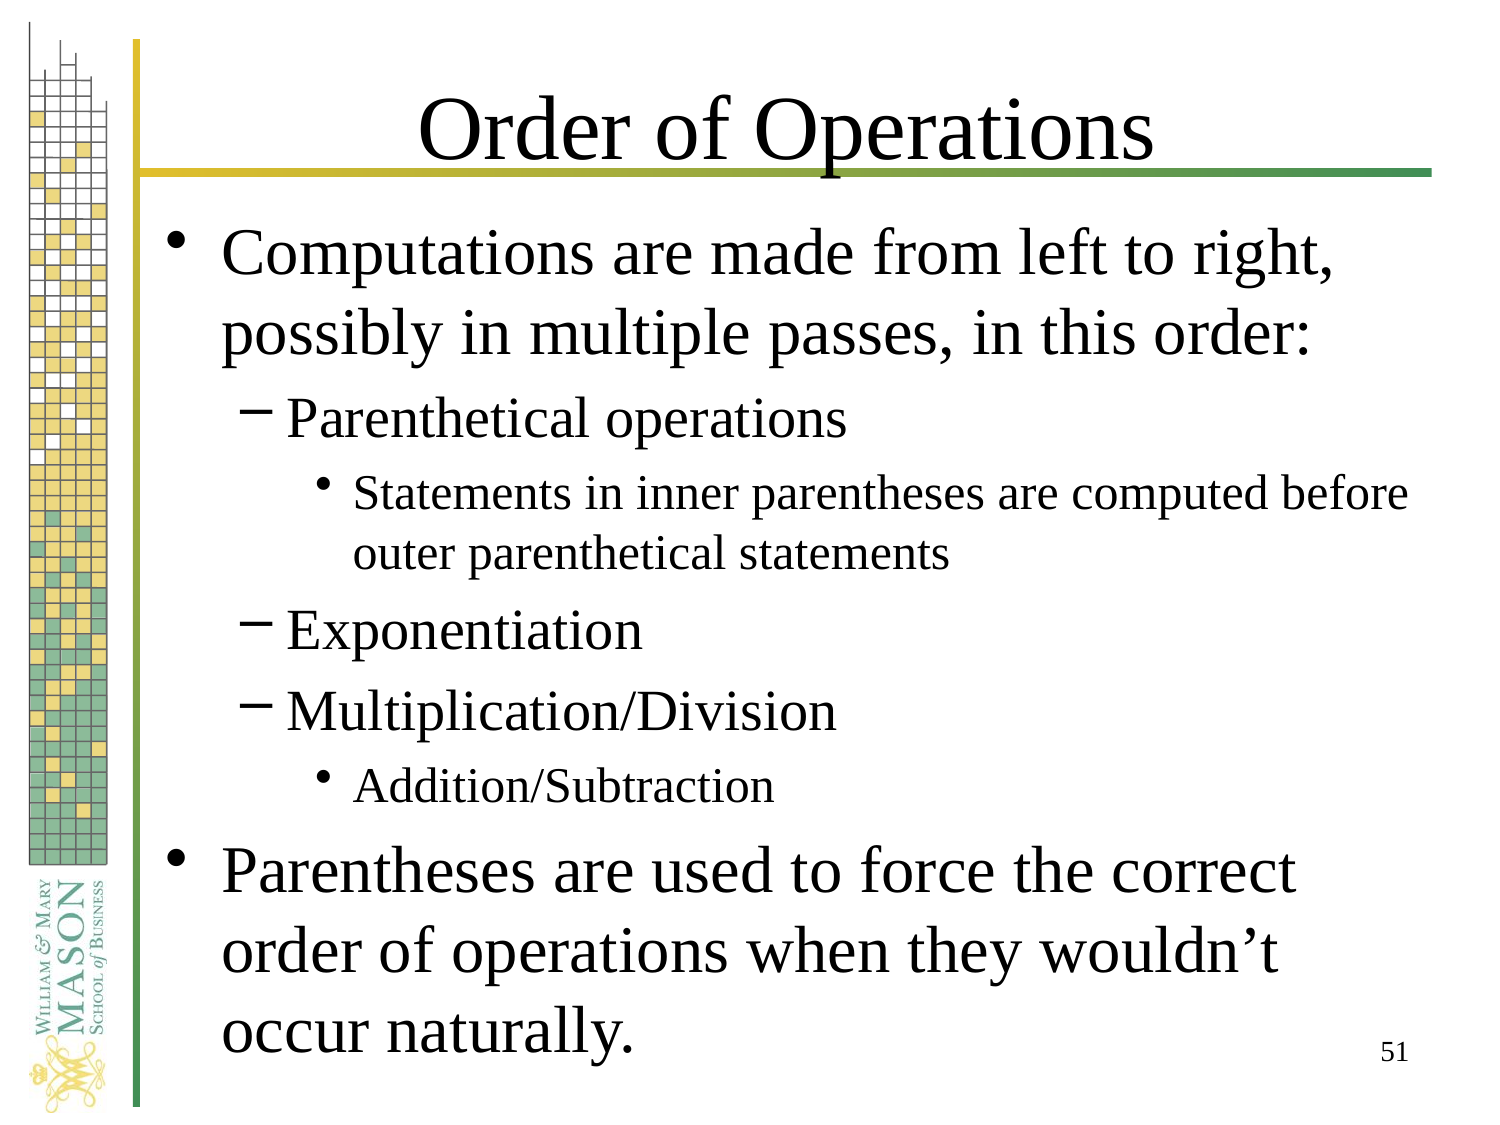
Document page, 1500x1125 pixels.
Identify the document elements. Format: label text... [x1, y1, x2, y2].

table_header Description [29, 879, 107, 1113]
slide_number 51 [1048, 1024, 1426, 1103]
list Computations are made from left to right, possibly in multiple passes, in this order: Parenthetical operations Statements in inner parentheses are computed before outer parenthetical statements Exponentiation Multiplication/Division Addition/Subtraction Parentheses are used to force the correct order of operations when they wouldn’t occur naturally. [150, 200, 1459, 1005]
title Order of Operations [150, 45, 1425, 200]
